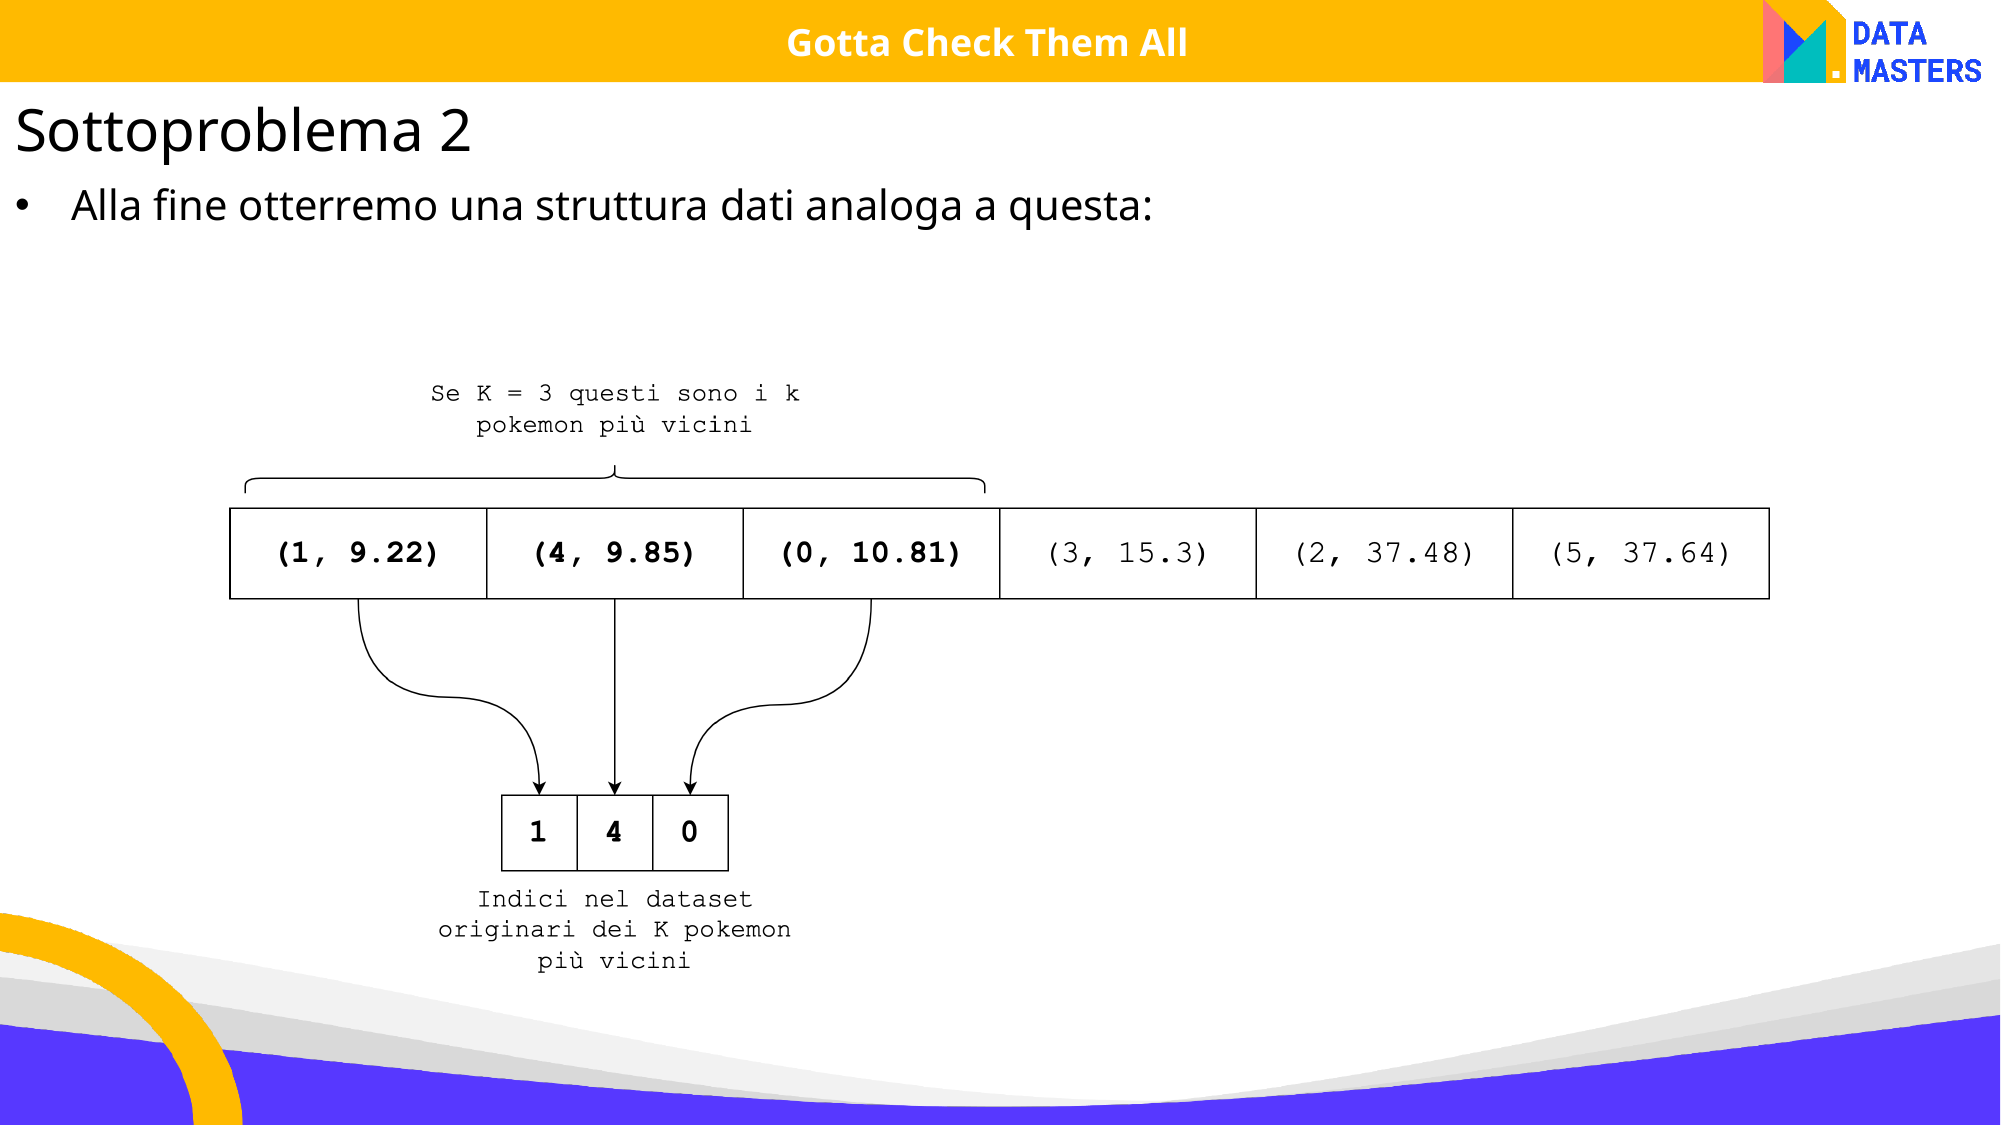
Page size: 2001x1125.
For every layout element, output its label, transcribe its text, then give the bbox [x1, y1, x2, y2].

text_box Alla fine otterremo una struttura dati analoga a questa: [0, 171, 1924, 237]
text_box Gotta Check Them All [242, 11, 1743, 72]
picture [0, 379, 2001, 1125]
text_box Sottoproblema 2 [0, 85, 1445, 171]
picture [1763, 0, 1983, 90]
